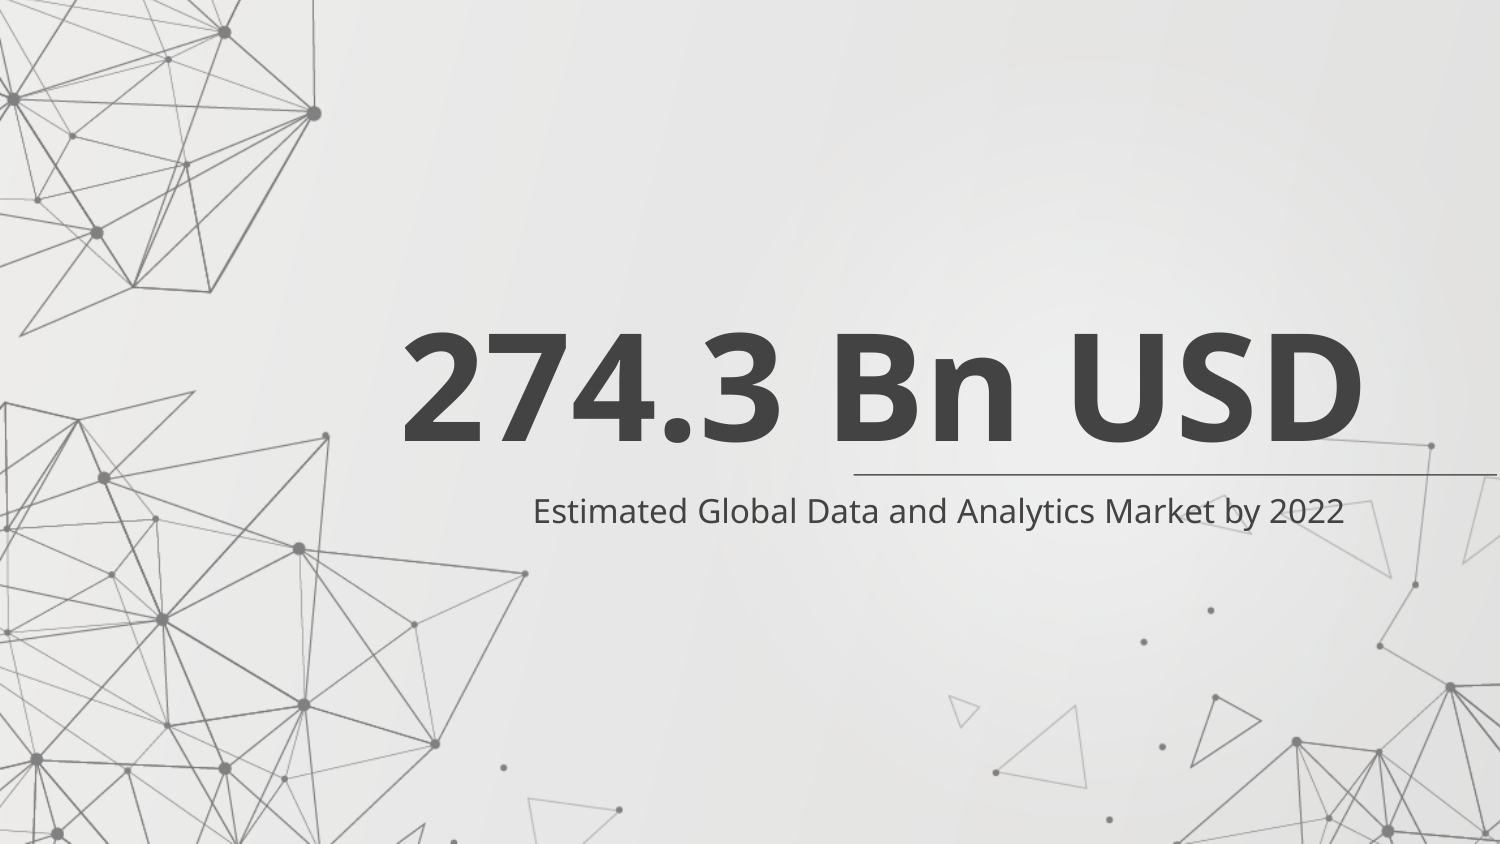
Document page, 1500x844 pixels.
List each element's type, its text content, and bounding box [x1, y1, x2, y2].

list Estimated Global Data and Analytics Market by 2022 [345, 474, 1362, 590]
picture [0, 0, 1500, 844]
title 274.3 Bn USD [369, 164, 1385, 474]
